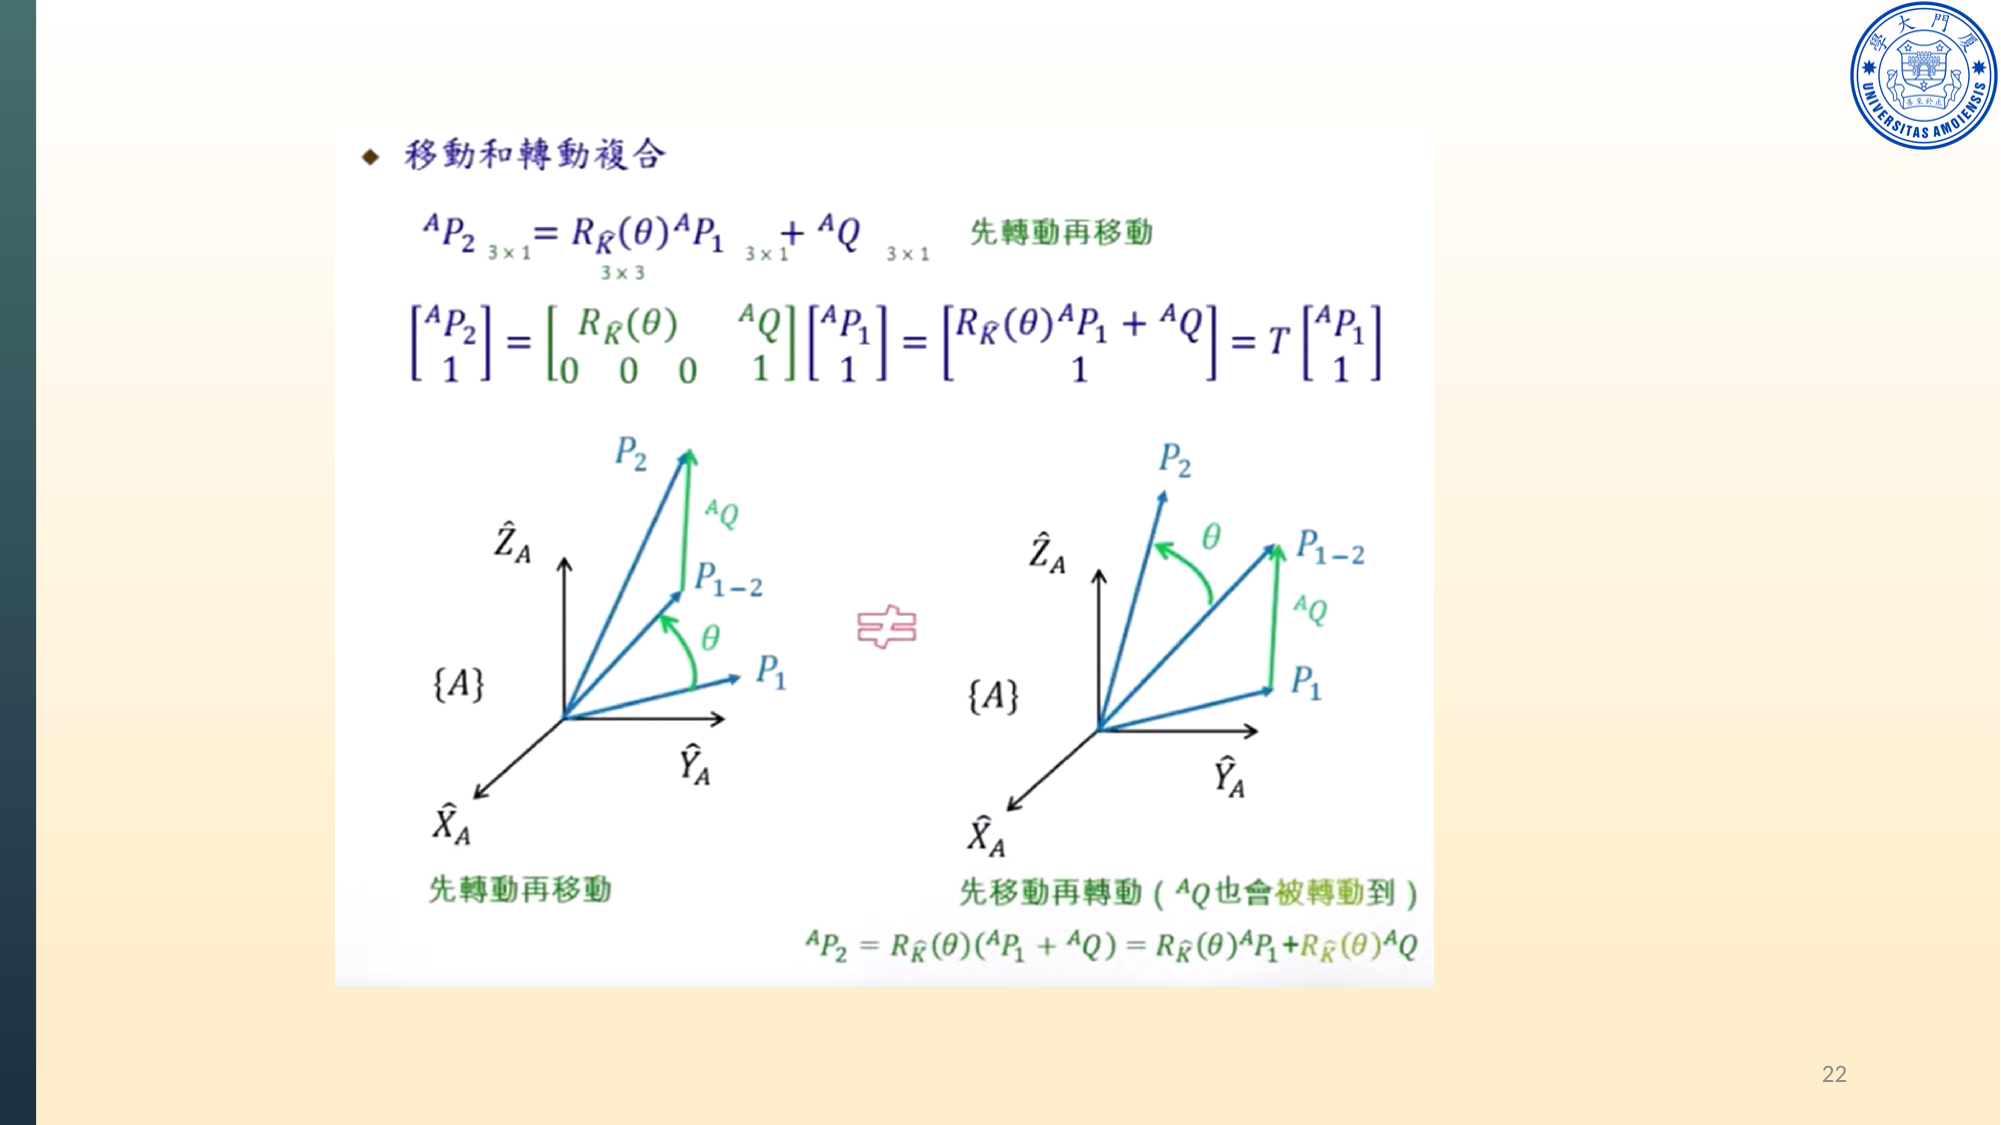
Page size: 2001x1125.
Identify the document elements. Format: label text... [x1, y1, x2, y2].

slide_number 22 [1412, 1042, 1863, 1103]
picture [1847, 0, 2000, 152]
picture [335, 122, 1434, 987]
text_box [0, 0, 37, 1125]
